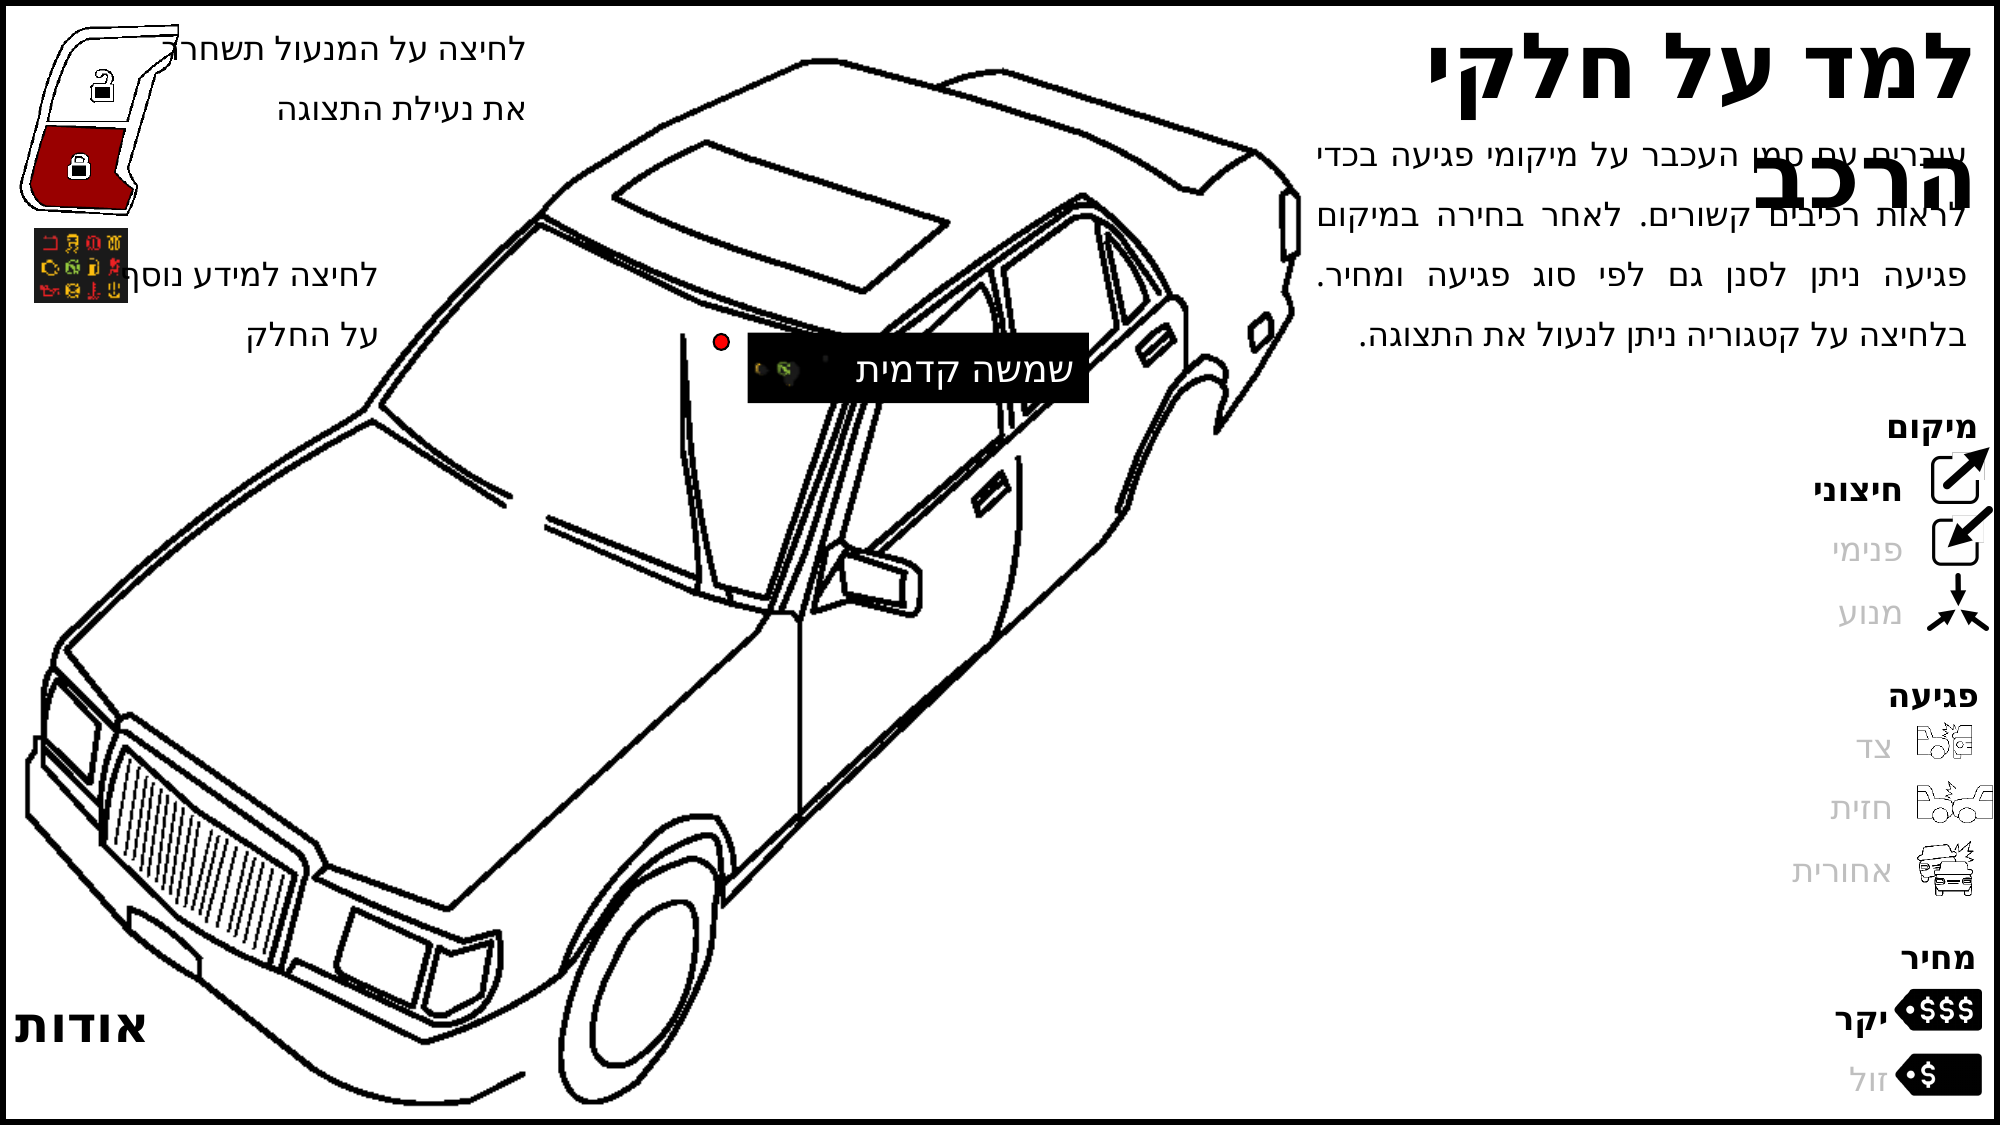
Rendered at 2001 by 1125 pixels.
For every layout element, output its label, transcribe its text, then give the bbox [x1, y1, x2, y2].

text_box למד על חלקי הרכב [1681, 0, 1994, 235]
picture [1927, 573, 1989, 631]
picture [1892, 964, 1984, 1120]
text_box חזית [1788, 758, 1908, 821]
picture [1917, 781, 1993, 823]
picture [1917, 722, 1972, 760]
text_box [1681, 0, 2000, 423]
text_box חיצוני [1776, 453, 1919, 516]
picture [1917, 841, 1974, 896]
text_box פנימי [1788, 501, 1919, 563]
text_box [747, 332, 1090, 404]
text_box פגיעה [1681, 646, 1994, 722]
picture [1924, 506, 1993, 571]
text_box מנוע [1776, 563, 1919, 639]
text_box מחיר [1681, 908, 1992, 984]
text_box זול [1799, 1030, 1893, 1106]
text_box [1681, 453, 2000, 1125]
text_box מיקום [1681, 377, 1994, 453]
text_box יקר [1788, 970, 1892, 1045]
picture [0, 0, 1681, 1125]
picture [1931, 423, 2000, 504]
text_box עוברים עם סמן העכבר על מיקומי פגיעה בכדי לראות רכיבים קשורים. לאחר בחירה במיקום פגיעה ניתן לסנן גם לפי סוג פגיעה ומחיר. בלחיצה על קטגוריה ניתן לנעול את התצוגה. [1681, 106, 1984, 361]
text_box צד [1788, 698, 1908, 758]
text_box אחורית [1757, 821, 1908, 897]
